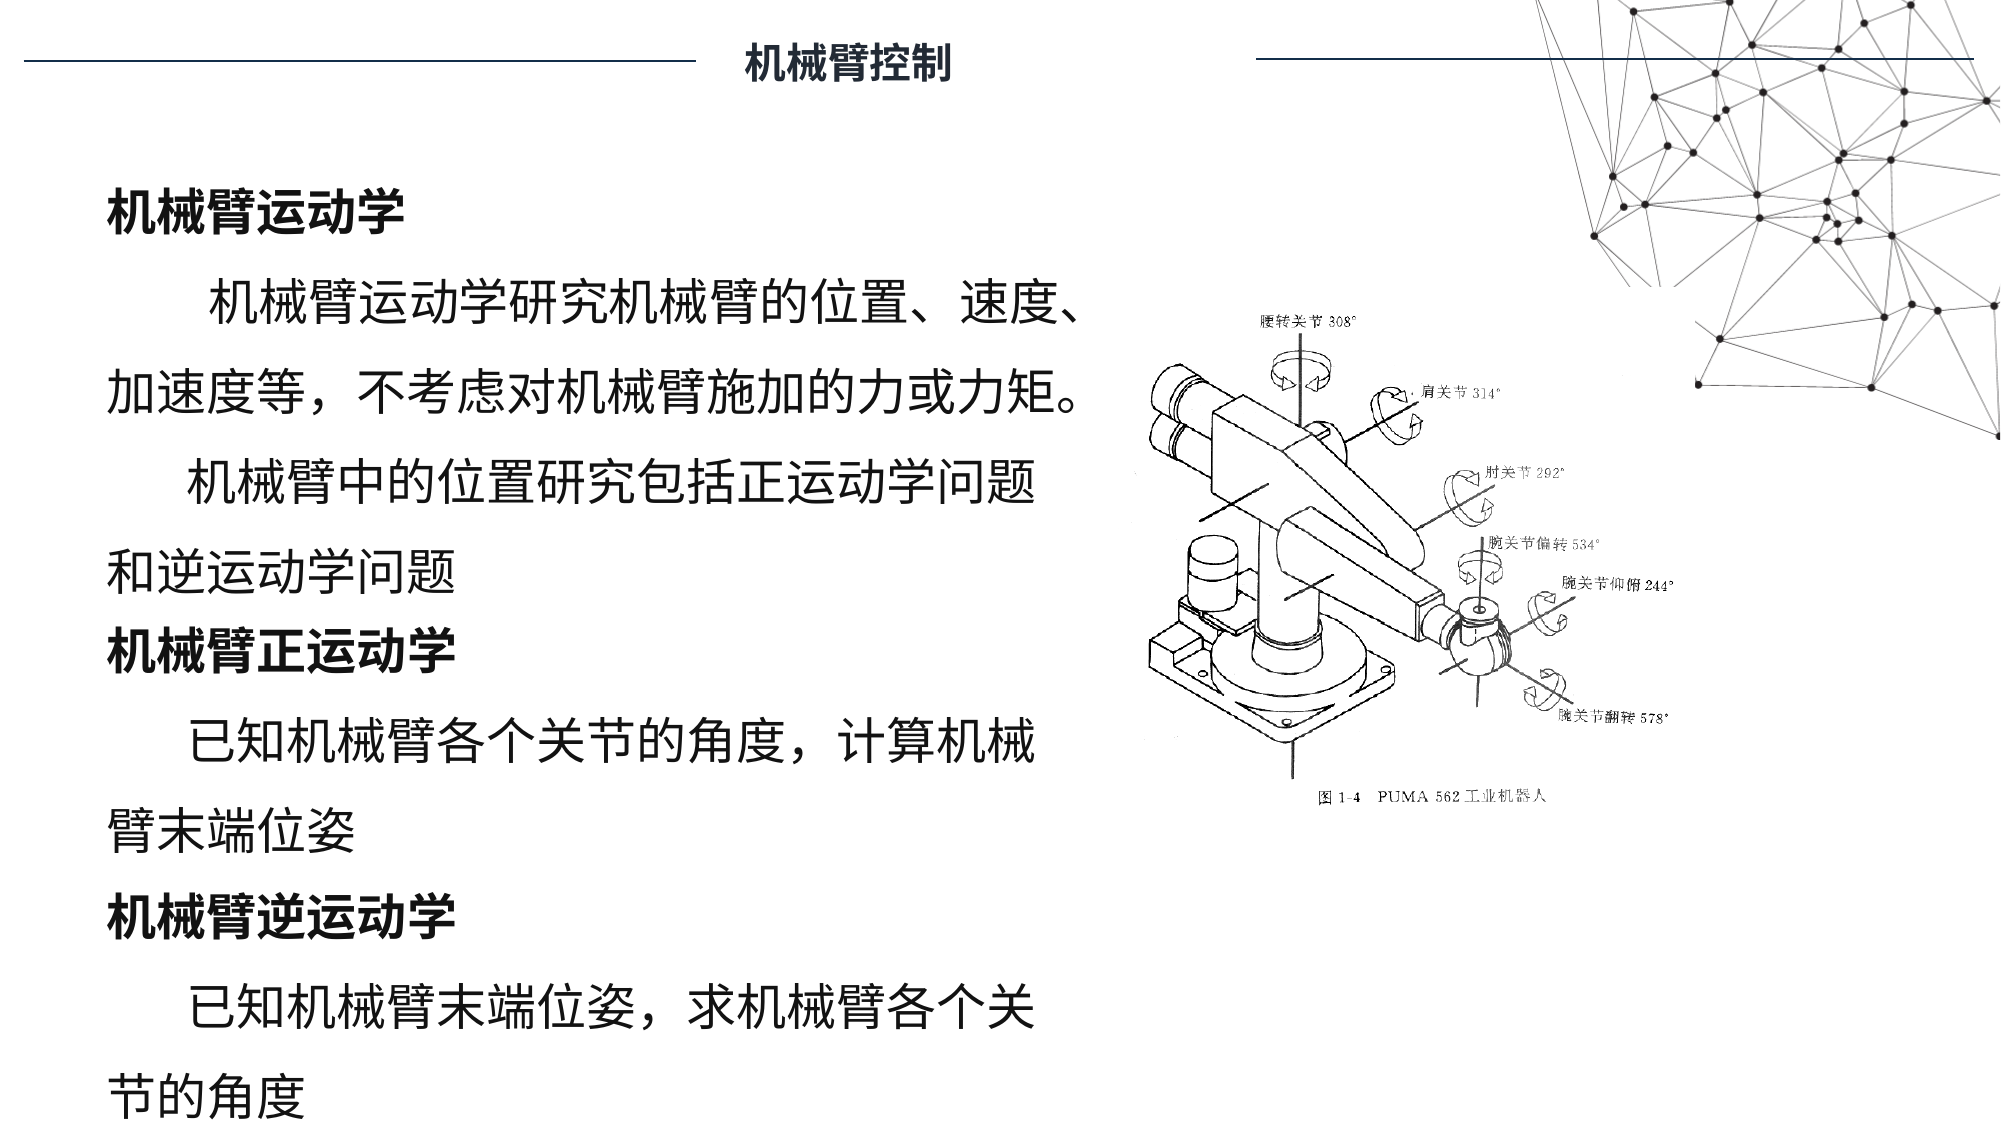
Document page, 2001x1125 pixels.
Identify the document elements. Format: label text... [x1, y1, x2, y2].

text_box 机械臂逆运动学 已知机械臂末端位姿，求机械臂各个关节的角度 [92, 867, 1093, 1125]
text_box 机械臂运动学 机械臂运动学研究机械臂的位置、速度、加速度等，不考虑对机械臂施加的力或力矩。 机械臂中的位置研究包括正运动学问题和逆运动学问题 [92, 142, 1093, 581]
text_box 机械臂正运动学 已知机械臂各个关节的角度，计算机械臂末端位姿 [92, 581, 1093, 867]
picture [1118, 0, 2001, 838]
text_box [23, 36, 1974, 88]
